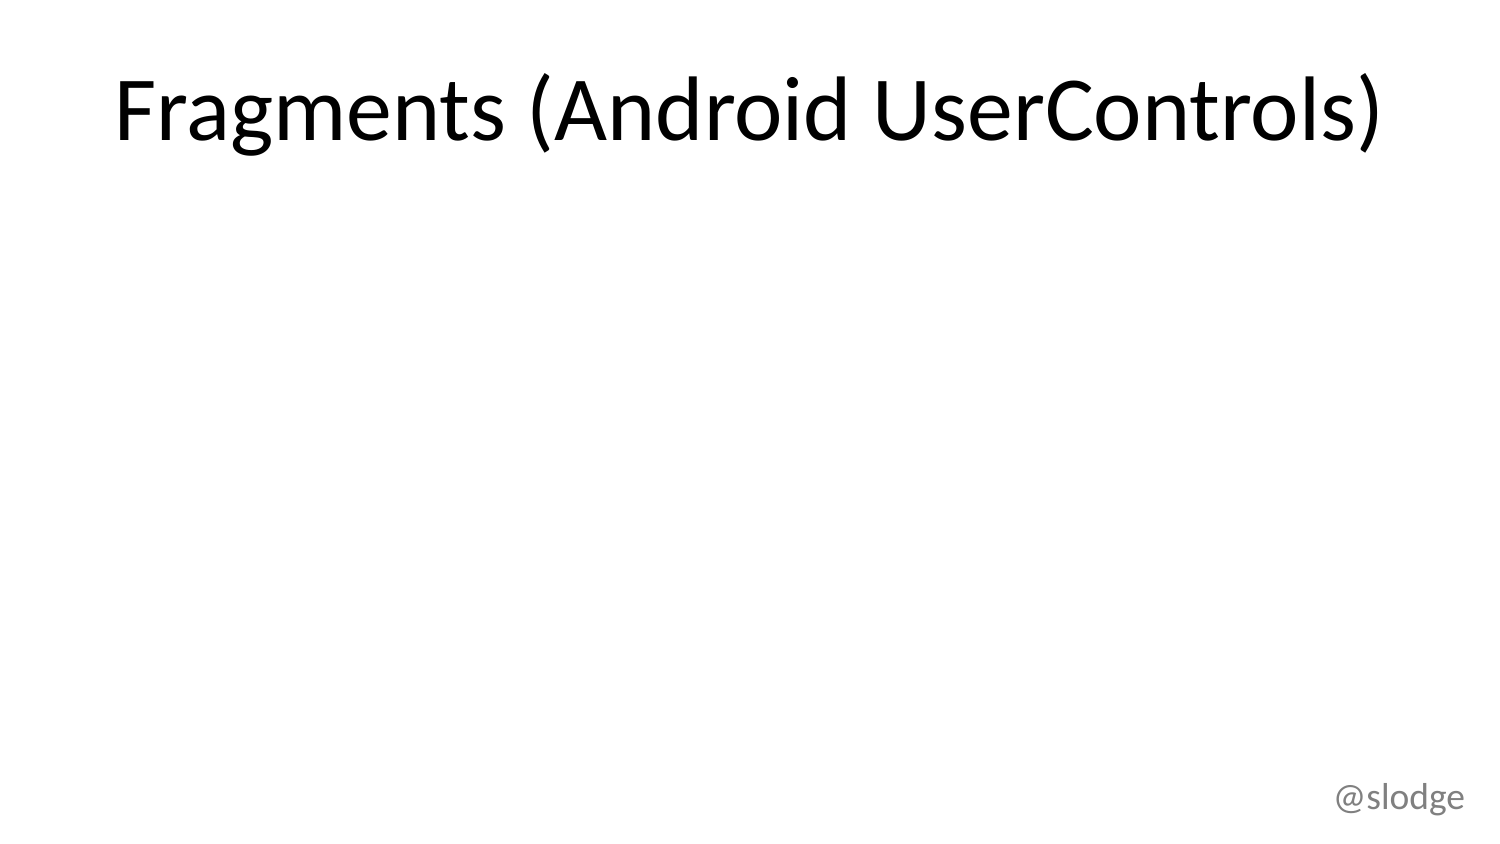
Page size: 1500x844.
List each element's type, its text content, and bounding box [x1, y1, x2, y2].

title Fragments (Android UserControls) [75, 33, 1425, 175]
